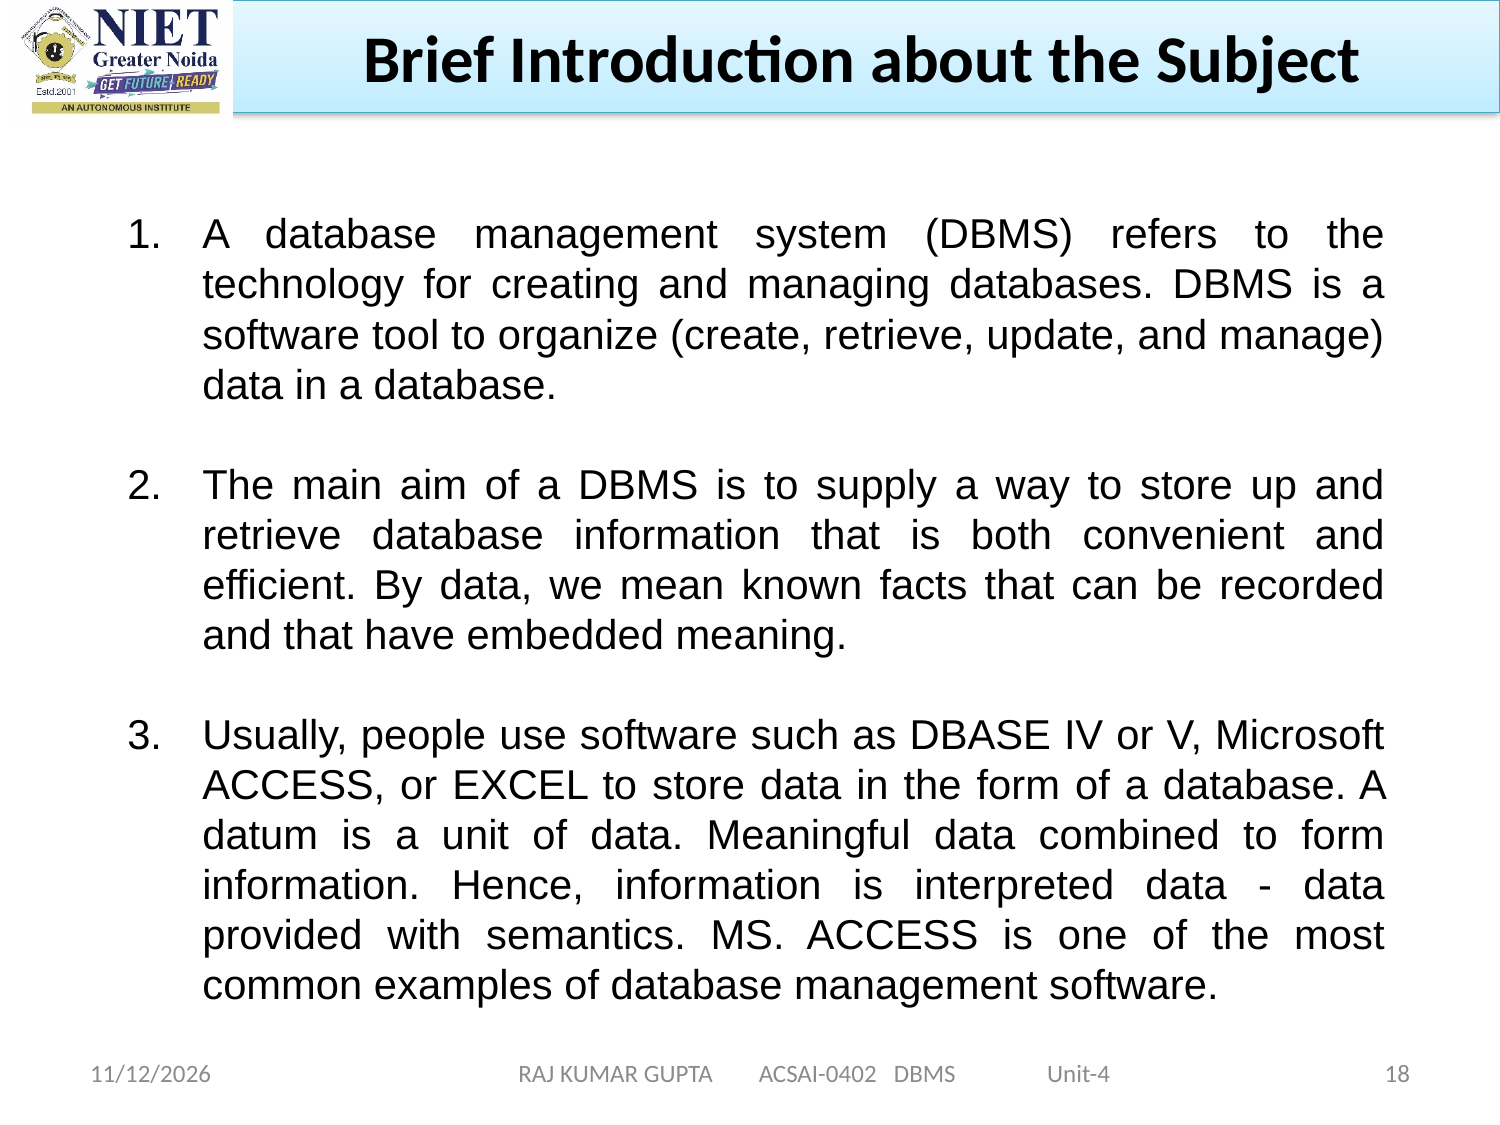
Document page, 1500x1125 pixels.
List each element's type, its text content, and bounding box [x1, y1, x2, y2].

footer RAJ KUMAR GUPTA ACSAI-0402 DBMS Unit-4 [419, 1042, 1074, 1103]
text_box Brief Introduction about the Subject [237, 0, 1500, 113]
slide_number 18 [1074, 1042, 1425, 1103]
text_box A database management system (DBMS) refers to the technology for creating and managing databases. DBMS is a software tool to organize (create, retrieve, update, and manage) data in a database. The main aim of a DBMS is to supply a way to store up and retrieve database information that is both convenient and efficient. By data, we mean known facts that can be recorded and that have embedded meaning. Usually, people use software such as DBASE IV or V, Microsoft ACCESS, or EXCEL to store data in the form of a database. A datum is a unit of data. Meaningful data combined to form information. Hence, information is interpreted data - data provided with semantics. MS. ACCESS is one of the most common examples of database management software. [112, 199, 1400, 1015]
picture [6, 0, 233, 125]
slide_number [75, 1042, 419, 1103]
